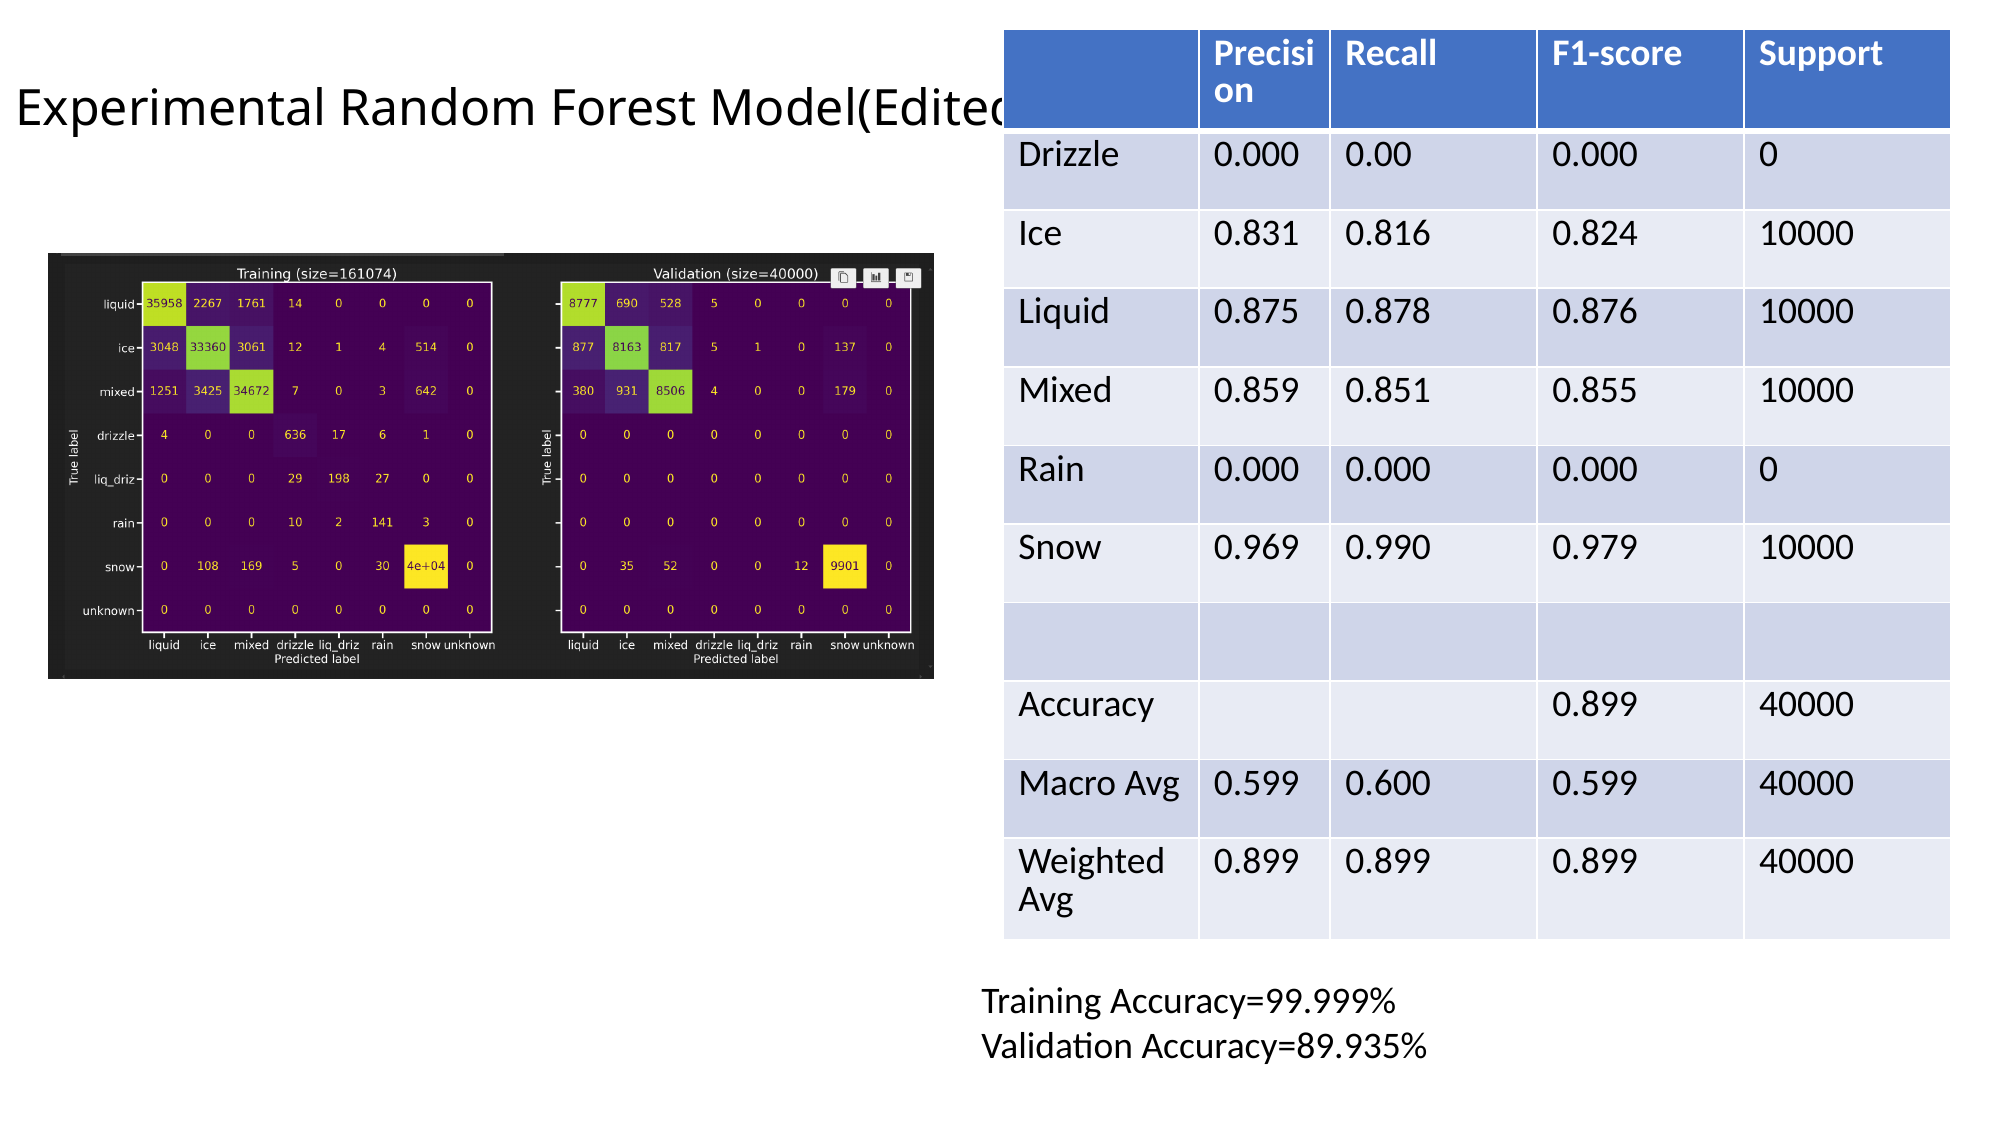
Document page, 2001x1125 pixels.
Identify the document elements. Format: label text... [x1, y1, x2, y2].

table_cell [1200, 603, 1329, 680]
table_cell 0.878 [1331, 289, 1536, 366]
table_cell Rain [1004, 446, 1198, 523]
table_header Precision [1200, 30, 1329, 128]
table_cell 0.000 [1200, 446, 1329, 523]
table_cell 0.899 [1200, 839, 1329, 939]
table_cell 0 [1745, 446, 1950, 523]
table_cell 0.600 [1331, 760, 1536, 837]
table_cell 0.824 [1538, 211, 1743, 287]
table_cell Accuracy [1004, 682, 1198, 759]
table_cell 0.875 [1200, 289, 1329, 366]
table_header [1004, 30, 1198, 128]
table_cell 40000 [1745, 760, 1950, 837]
table_header F1-score [1538, 30, 1743, 128]
table_cell 0.599 [1200, 760, 1329, 837]
table_cell [1331, 603, 1536, 680]
table_cell Drizzle [1004, 134, 1198, 209]
table_cell Snow [1004, 525, 1198, 602]
table_cell 0.000 [1200, 134, 1329, 209]
table_cell 0.990 [1331, 525, 1536, 602]
table_cell 0 [1745, 134, 1950, 209]
table_cell 0.851 [1331, 368, 1536, 445]
table_cell 0.855 [1538, 368, 1743, 445]
table_cell [1004, 603, 1198, 680]
table_cell 0.000 [1538, 446, 1743, 523]
table_cell 0.979 [1538, 525, 1743, 602]
title Experimental Random Forest Model(Edited data) [0, 0, 1725, 218]
table_cell 10000 [1745, 211, 1950, 287]
table_cell Liquid [1004, 289, 1198, 366]
table_cell 0.816 [1331, 211, 1536, 287]
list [48, 253, 934, 679]
table_cell [1538, 603, 1743, 680]
table_cell 0.000 [1538, 134, 1743, 209]
table_cell 40000 [1745, 682, 1950, 759]
table_cell 0.831 [1200, 211, 1329, 287]
text_box Training Accuracy=99.999% Validation Accuracy=89.935% [966, 968, 1933, 1074]
table_cell Weighted Avg [1004, 839, 1198, 939]
table_cell 10000 [1745, 525, 1950, 602]
table_cell 0.876 [1538, 289, 1743, 366]
table_cell 0.599 [1538, 760, 1743, 837]
table_cell [1331, 682, 1536, 759]
table_header Recall [1331, 30, 1536, 128]
table_cell Ice [1004, 211, 1198, 287]
table_cell 0.899 [1331, 839, 1536, 939]
table_cell Mixed [1004, 368, 1198, 445]
table_cell [1200, 682, 1329, 759]
table_cell Macro Avg [1004, 760, 1198, 837]
table_cell 0.969 [1200, 525, 1329, 602]
table_cell 0.899 [1538, 682, 1743, 759]
table_cell 0.00 [1331, 134, 1536, 209]
table_header Support [1745, 30, 1950, 128]
table_cell 40000 [1745, 839, 1950, 939]
table_cell 0.859 [1200, 368, 1329, 445]
table_cell 10000 [1745, 368, 1950, 445]
table_cell 0.000 [1331, 446, 1536, 523]
table_cell [1745, 603, 1950, 680]
table_cell 0.899 [1538, 839, 1743, 939]
table_cell 10000 [1745, 289, 1950, 366]
